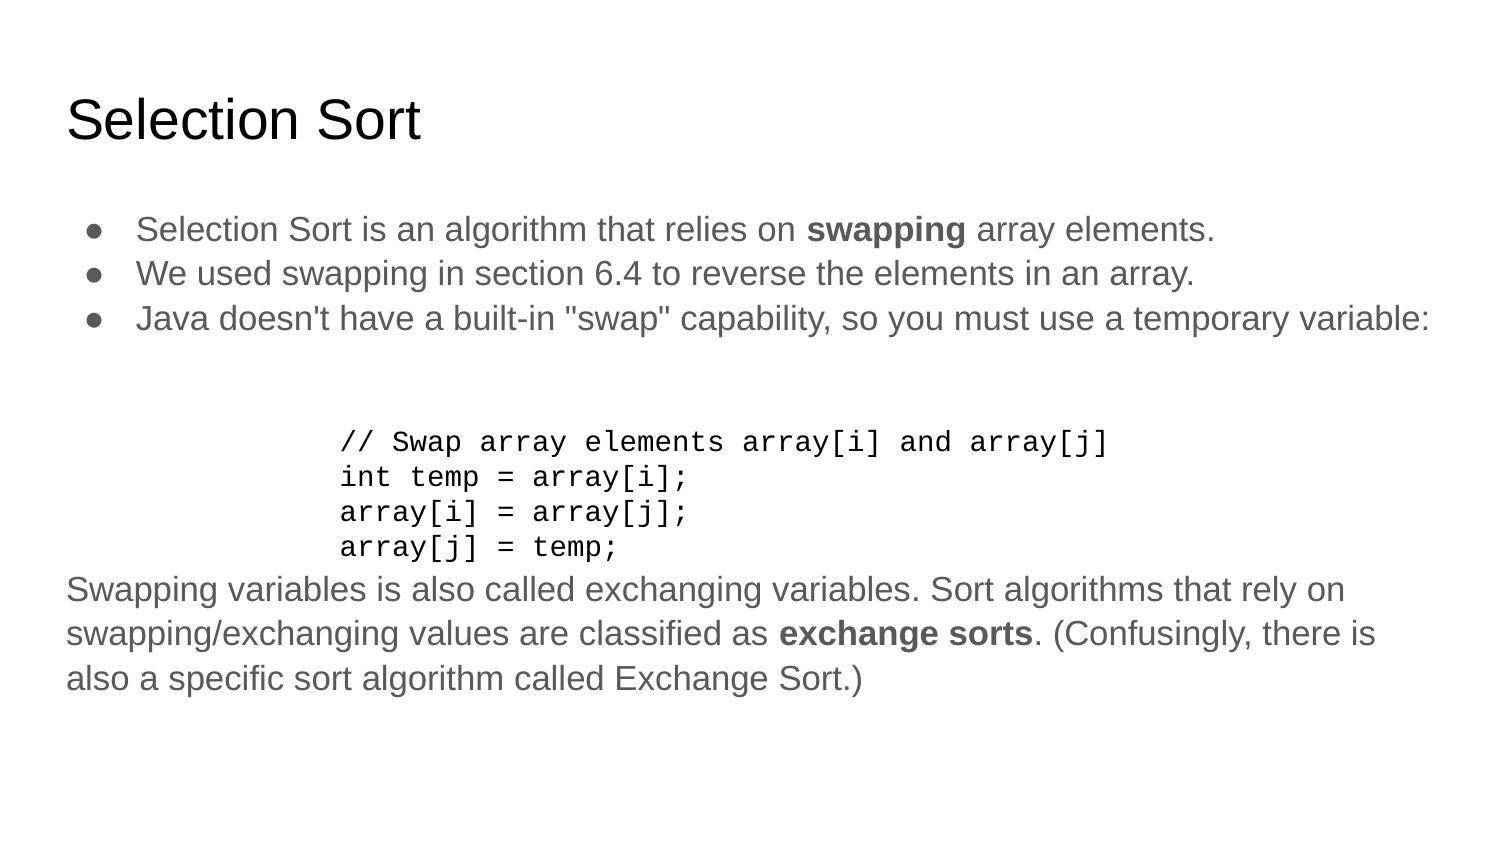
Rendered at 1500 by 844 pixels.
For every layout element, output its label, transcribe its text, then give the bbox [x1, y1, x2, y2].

text_box // Swap array elements array[i] and array[j] int temp = array[i]; array[i] = array[j]; array[j] = temp; [324, 407, 1215, 578]
title Selection Sort [51, 72, 1449, 167]
list Selection Sort is an algorithm that relies on swapping array elements. We used swapping in section 6.4 to reverse the elements in an array. Java doesn't have a built-in "swap" capability, so you must use a temporary variable: Swapping variables is also called exchanging variables. Sort algorithms that rely on swapping/exchanging values are classified as exchange sorts. (Confusingly, there is also a specific sort algorithm called Exchange Sort.) [51, 189, 1449, 750]
